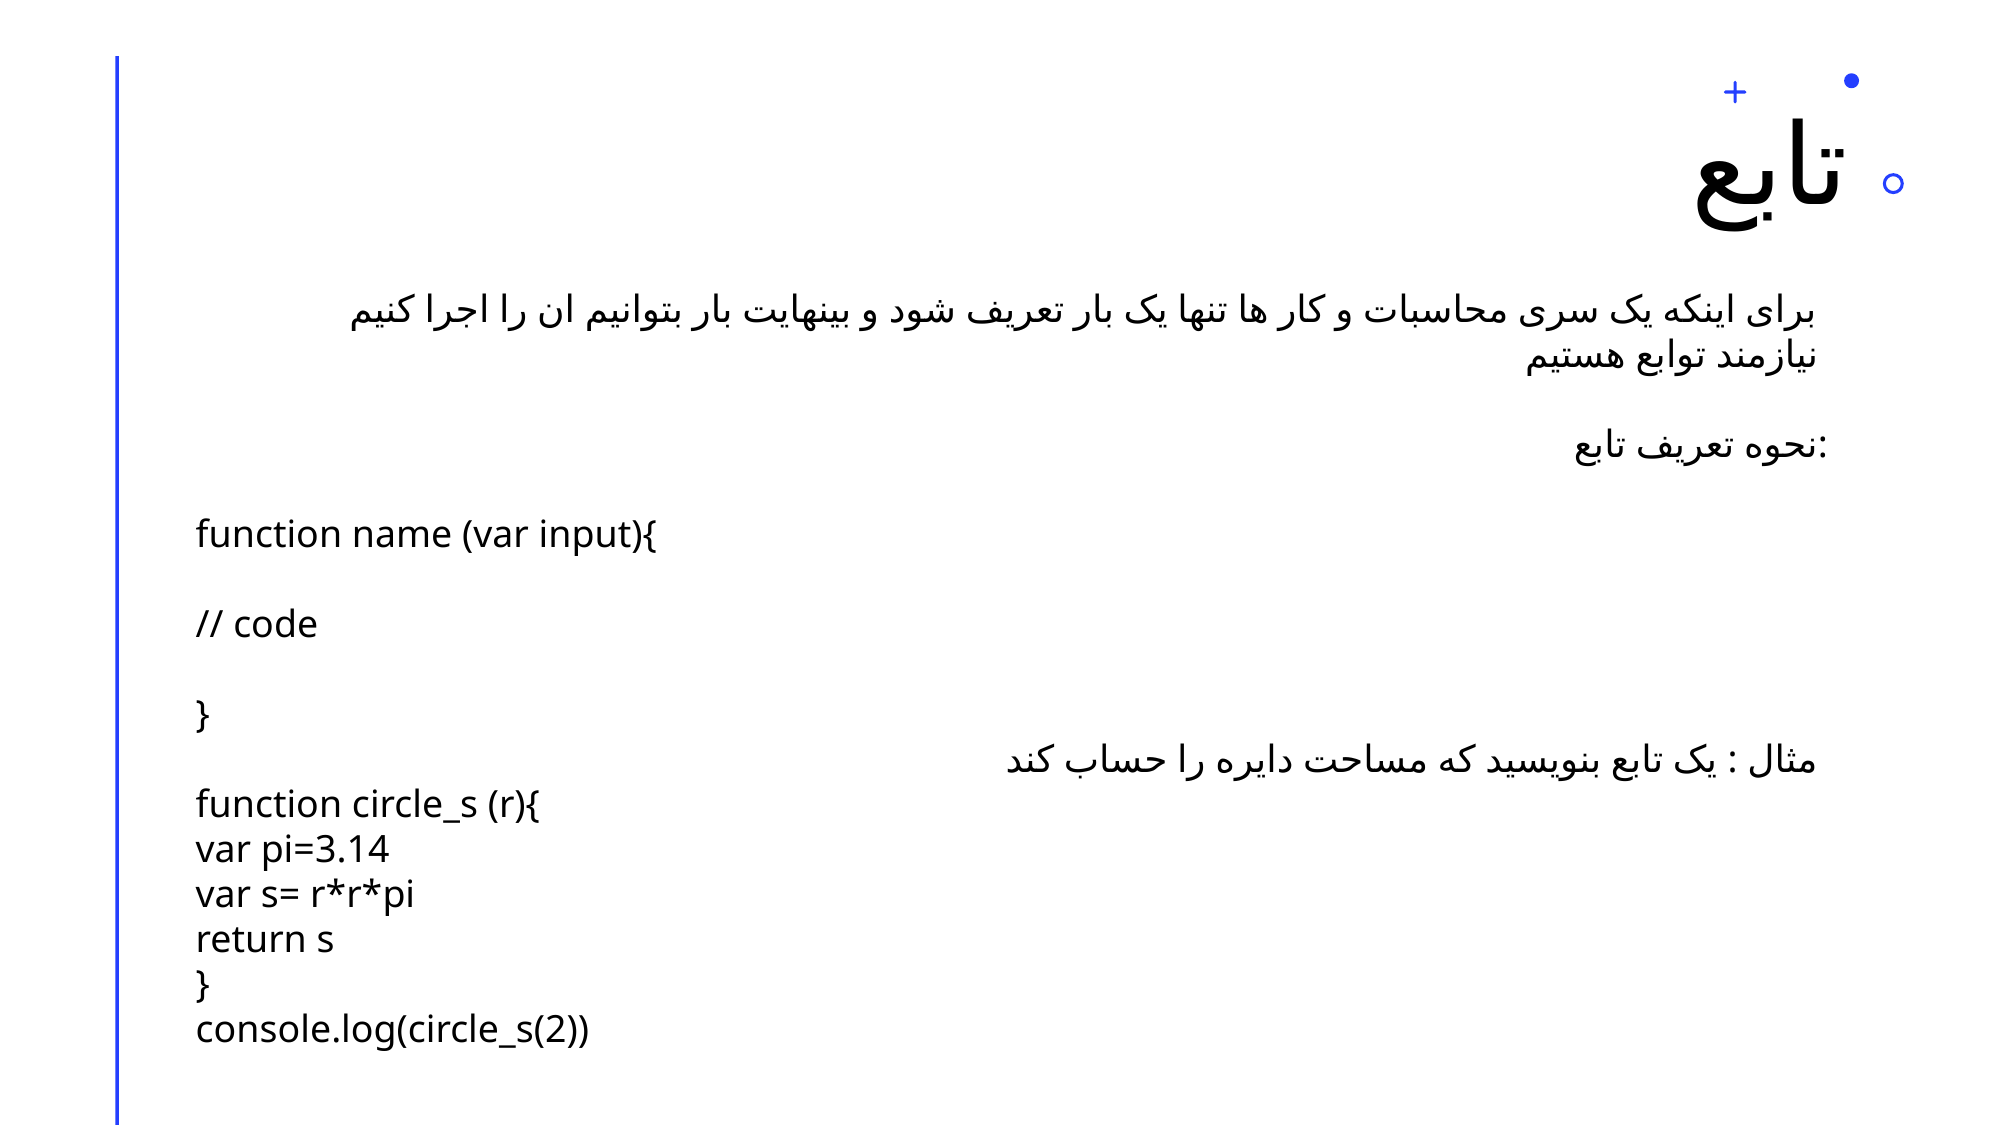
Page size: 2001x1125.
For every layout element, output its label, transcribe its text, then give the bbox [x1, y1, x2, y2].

text_box برای اینکه یک سری محاسبات و کار ها تنها یک بار تعریف شود و بینهایت بار بتوانیم ان را اجرا کنیم نیازمند توابع هستیم نحوه تعریف تابع: function name (var input){ // code } مثال : یک تابع بنویسید که مساحت دایره را حساب کند function circle_s (r){ var pi=3.14 var s= r*r*pi return s } console.log(circle_s(2)) [180, 277, 1843, 1102]
title تابع [137, 59, 1863, 278]
